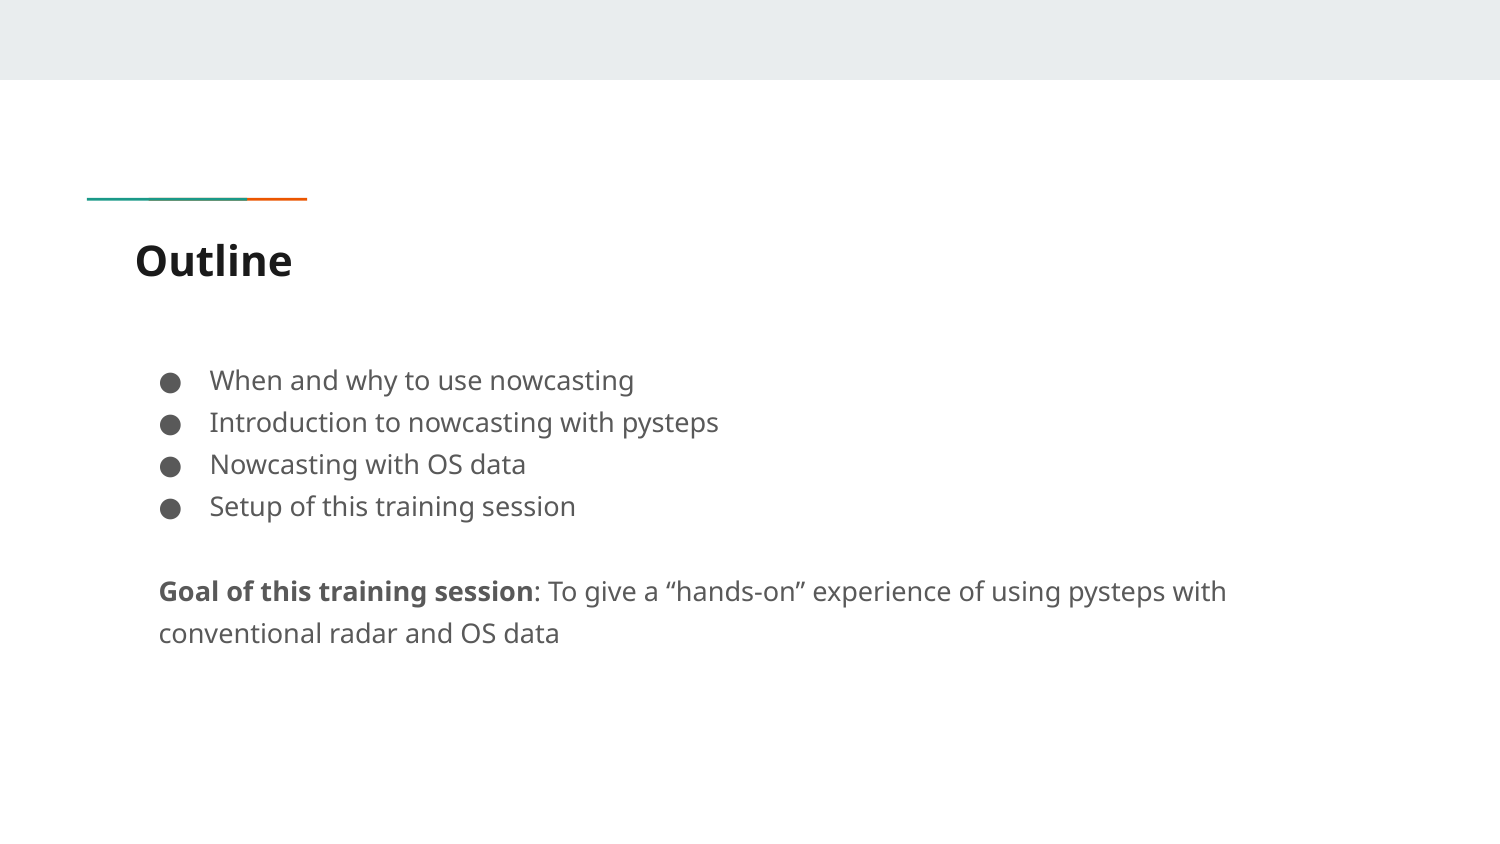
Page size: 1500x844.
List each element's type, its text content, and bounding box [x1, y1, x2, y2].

title Outline [119, 216, 1381, 305]
list When and why to use nowcasting Introduction to nowcasting with pysteps Nowcasting with OS data Setup of this training session Goal of this training session: To give a “hands-on” experience of using pysteps with conventional radar and OS data [119, 341, 1381, 712]
